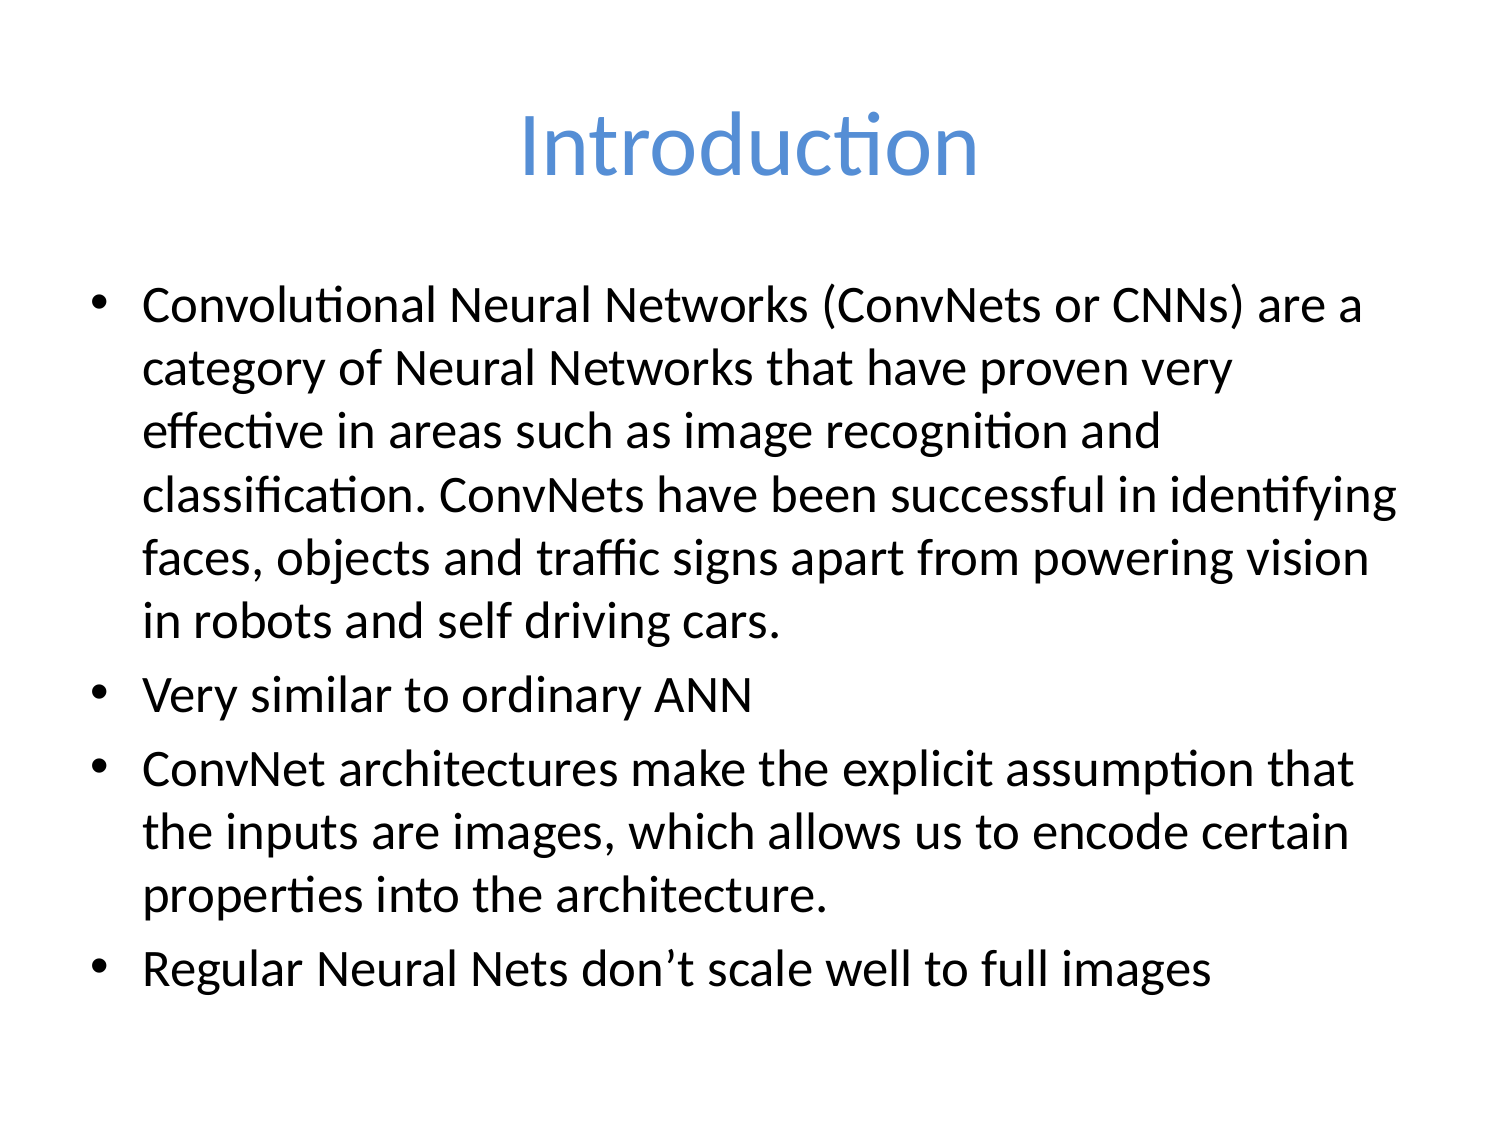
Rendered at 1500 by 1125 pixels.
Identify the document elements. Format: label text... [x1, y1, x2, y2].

list Convolutional Neural Networks (ConvNets or CNNs) are a category of Neural Networks that have proven very effective in areas such as image recognition and classification. ConvNets have been successful in identifying faces, objects and traffic signs apart from powering vision in robots and self driving cars. Very similar to ordinary ANN ConvNet architectures make the explicit assumption that the inputs are images, which allows us to encode certain properties into the architecture. Regular Neural Nets don’t scale well to full images [75, 262, 1425, 1005]
title Introduction [75, 45, 1425, 233]
